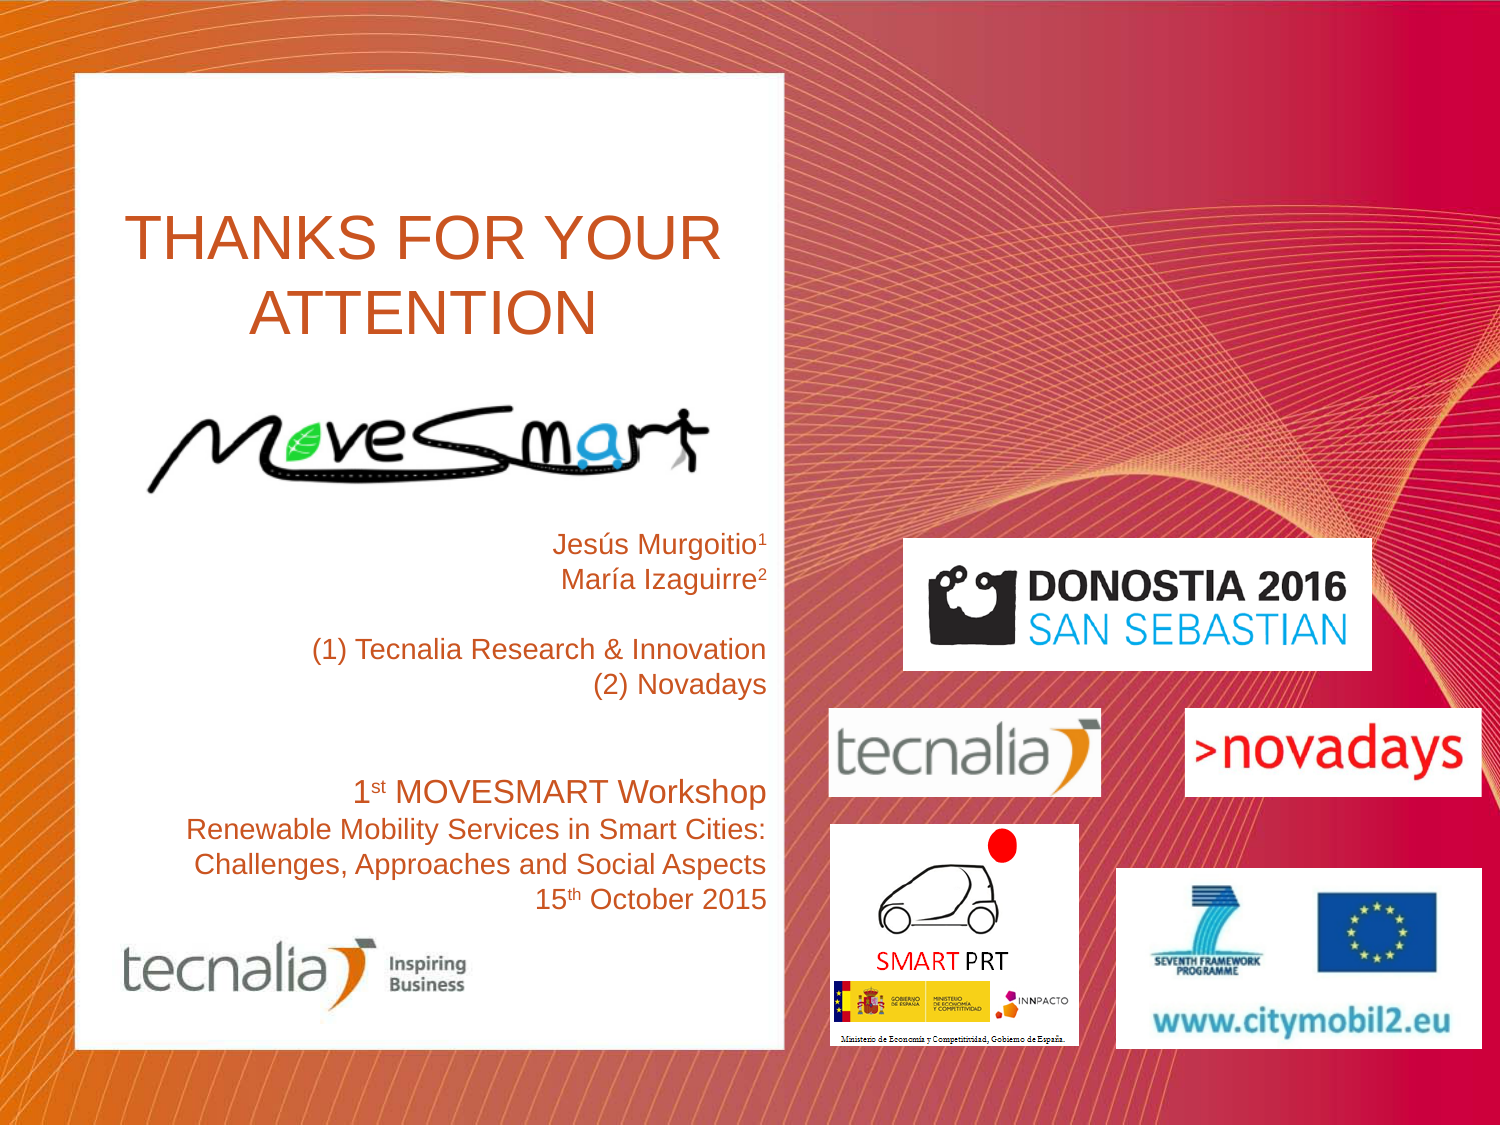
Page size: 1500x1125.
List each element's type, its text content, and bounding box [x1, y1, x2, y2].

picture [0, 0, 1500, 1125]
text_box Jesús Murgoitio1 María Izaguirre2 (1) Tecnalia Research & Innovation (2) Novadays 1st MOVESMART Workshop Renewable Mobility Services in Smart Cities: Challenges, Approaches and Social Aspects 15th October 2015 [163, 528, 783, 948]
text_box THANKS FOR YOUR ATTENTION [83, 114, 766, 728]
